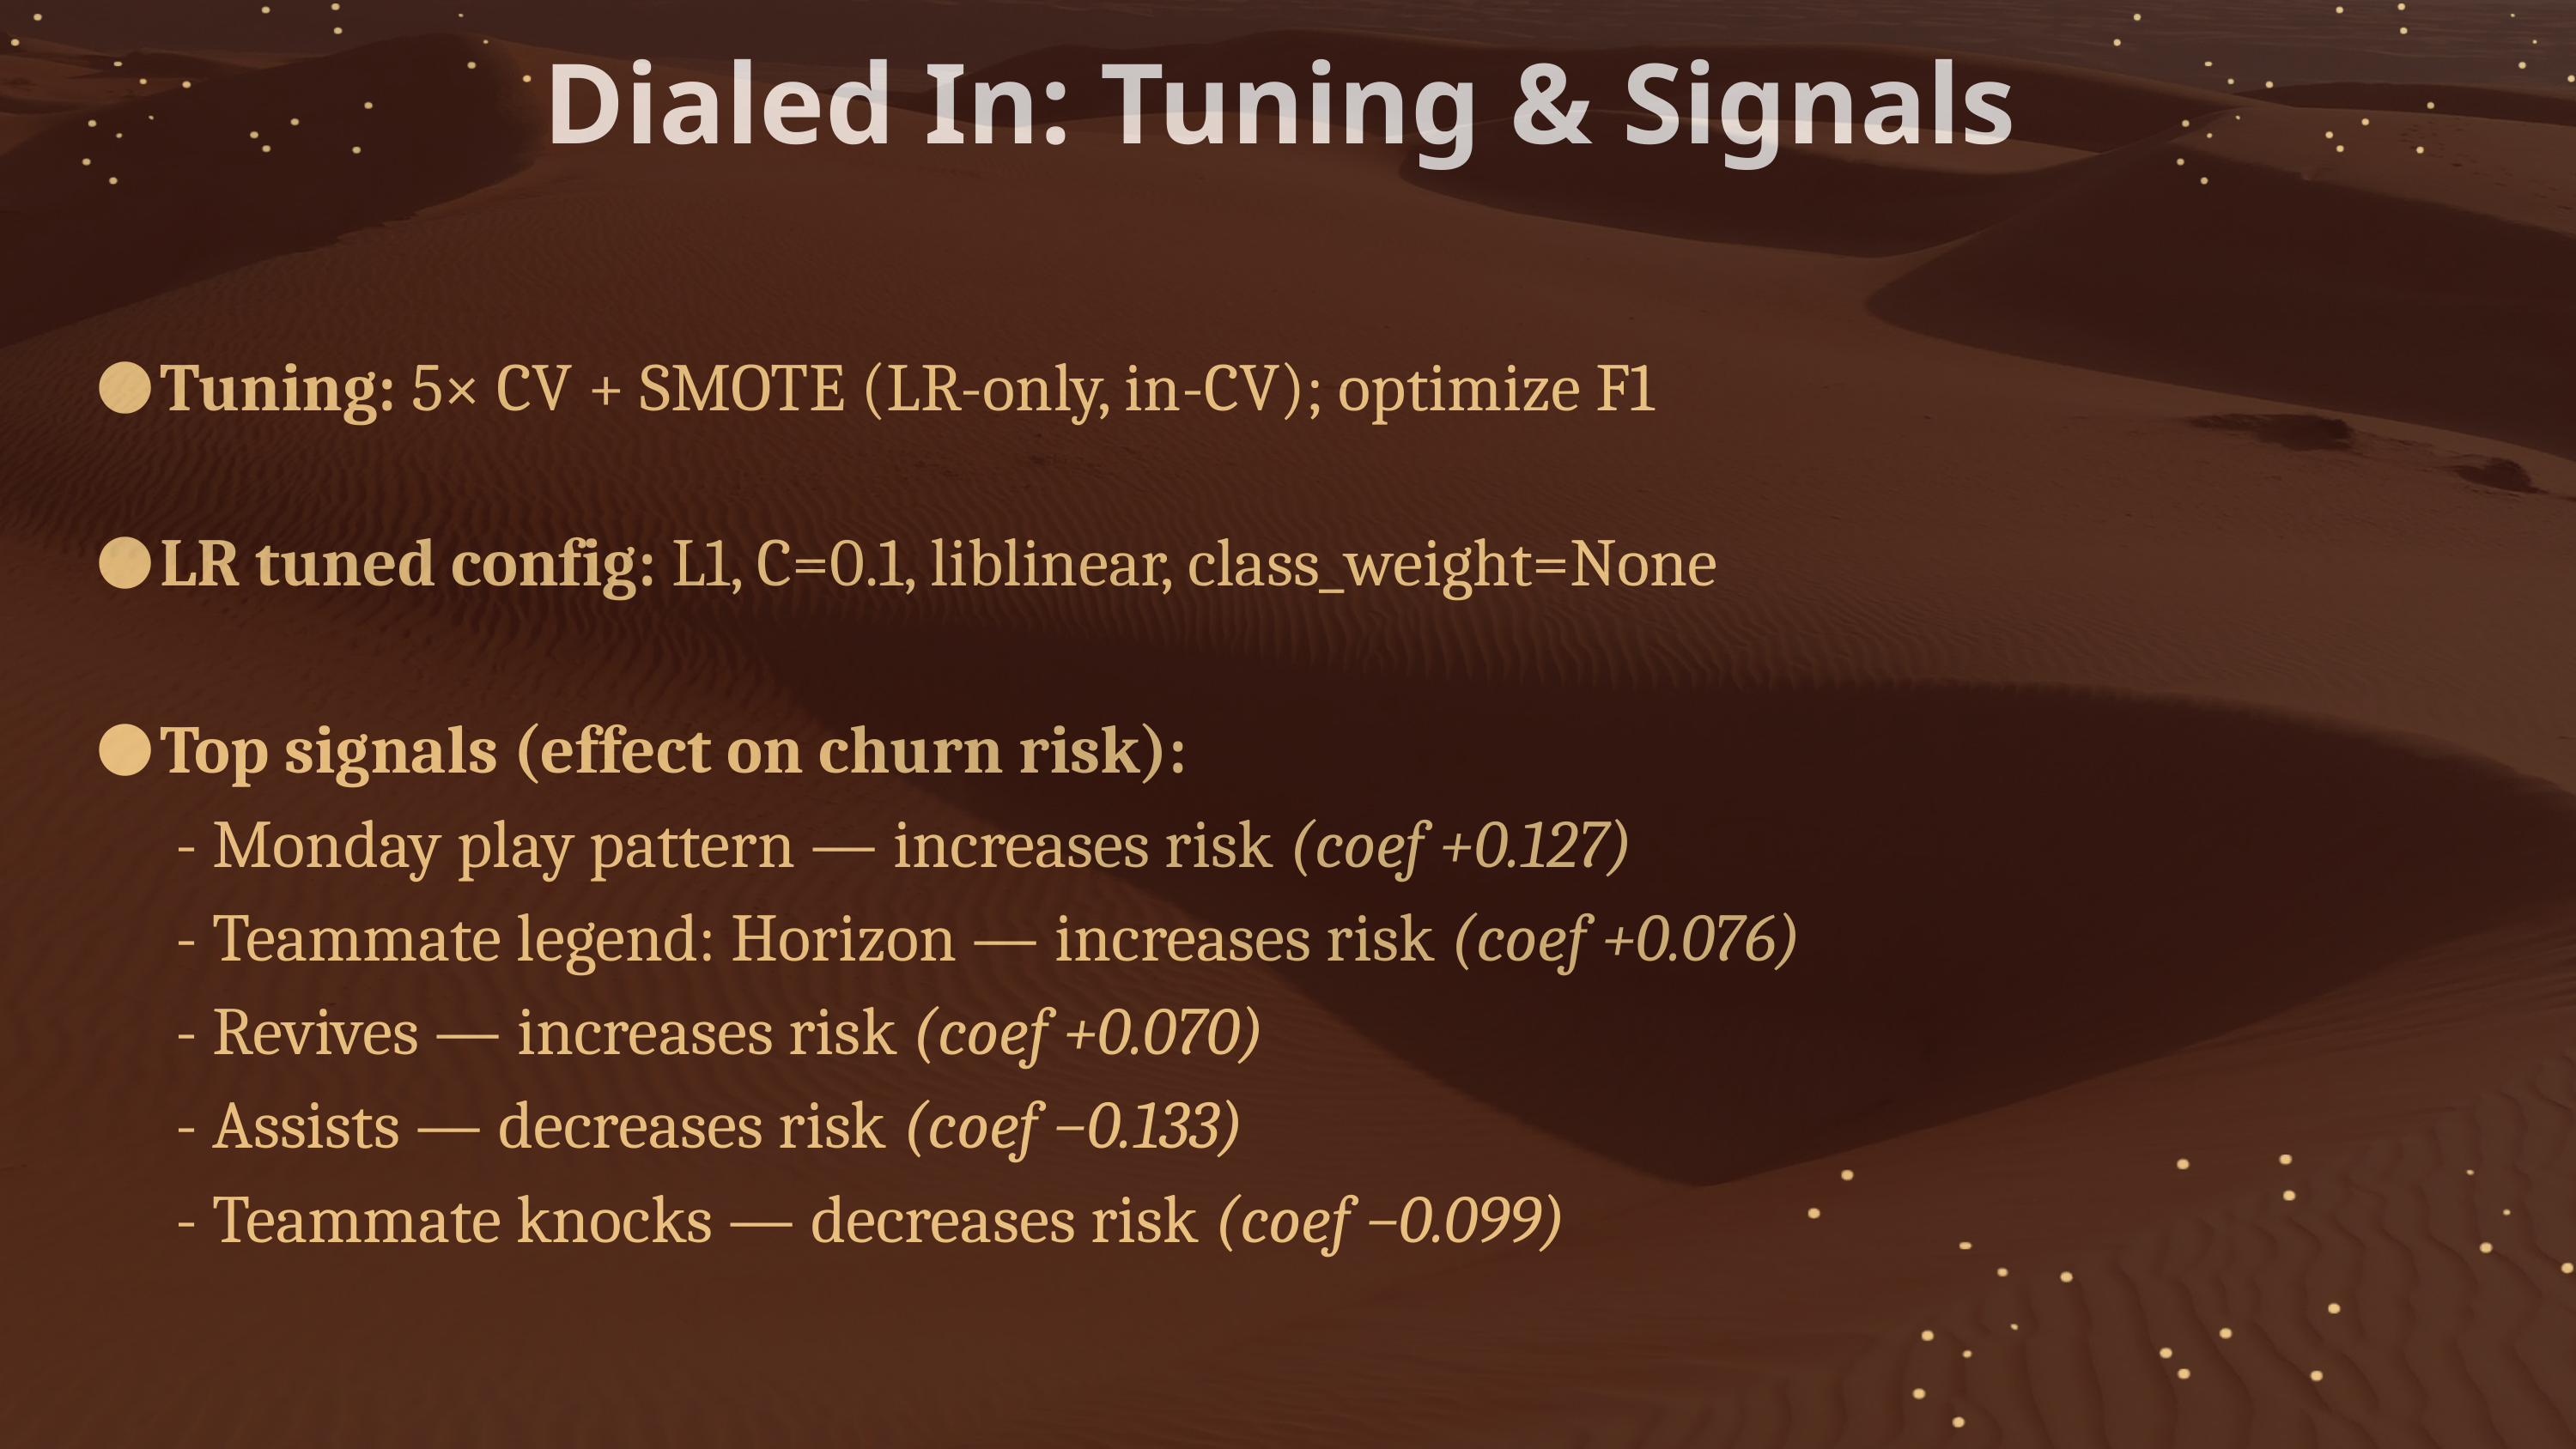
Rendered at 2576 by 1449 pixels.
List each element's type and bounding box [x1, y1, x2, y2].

text_box [0, 0, 2576, 1449]
